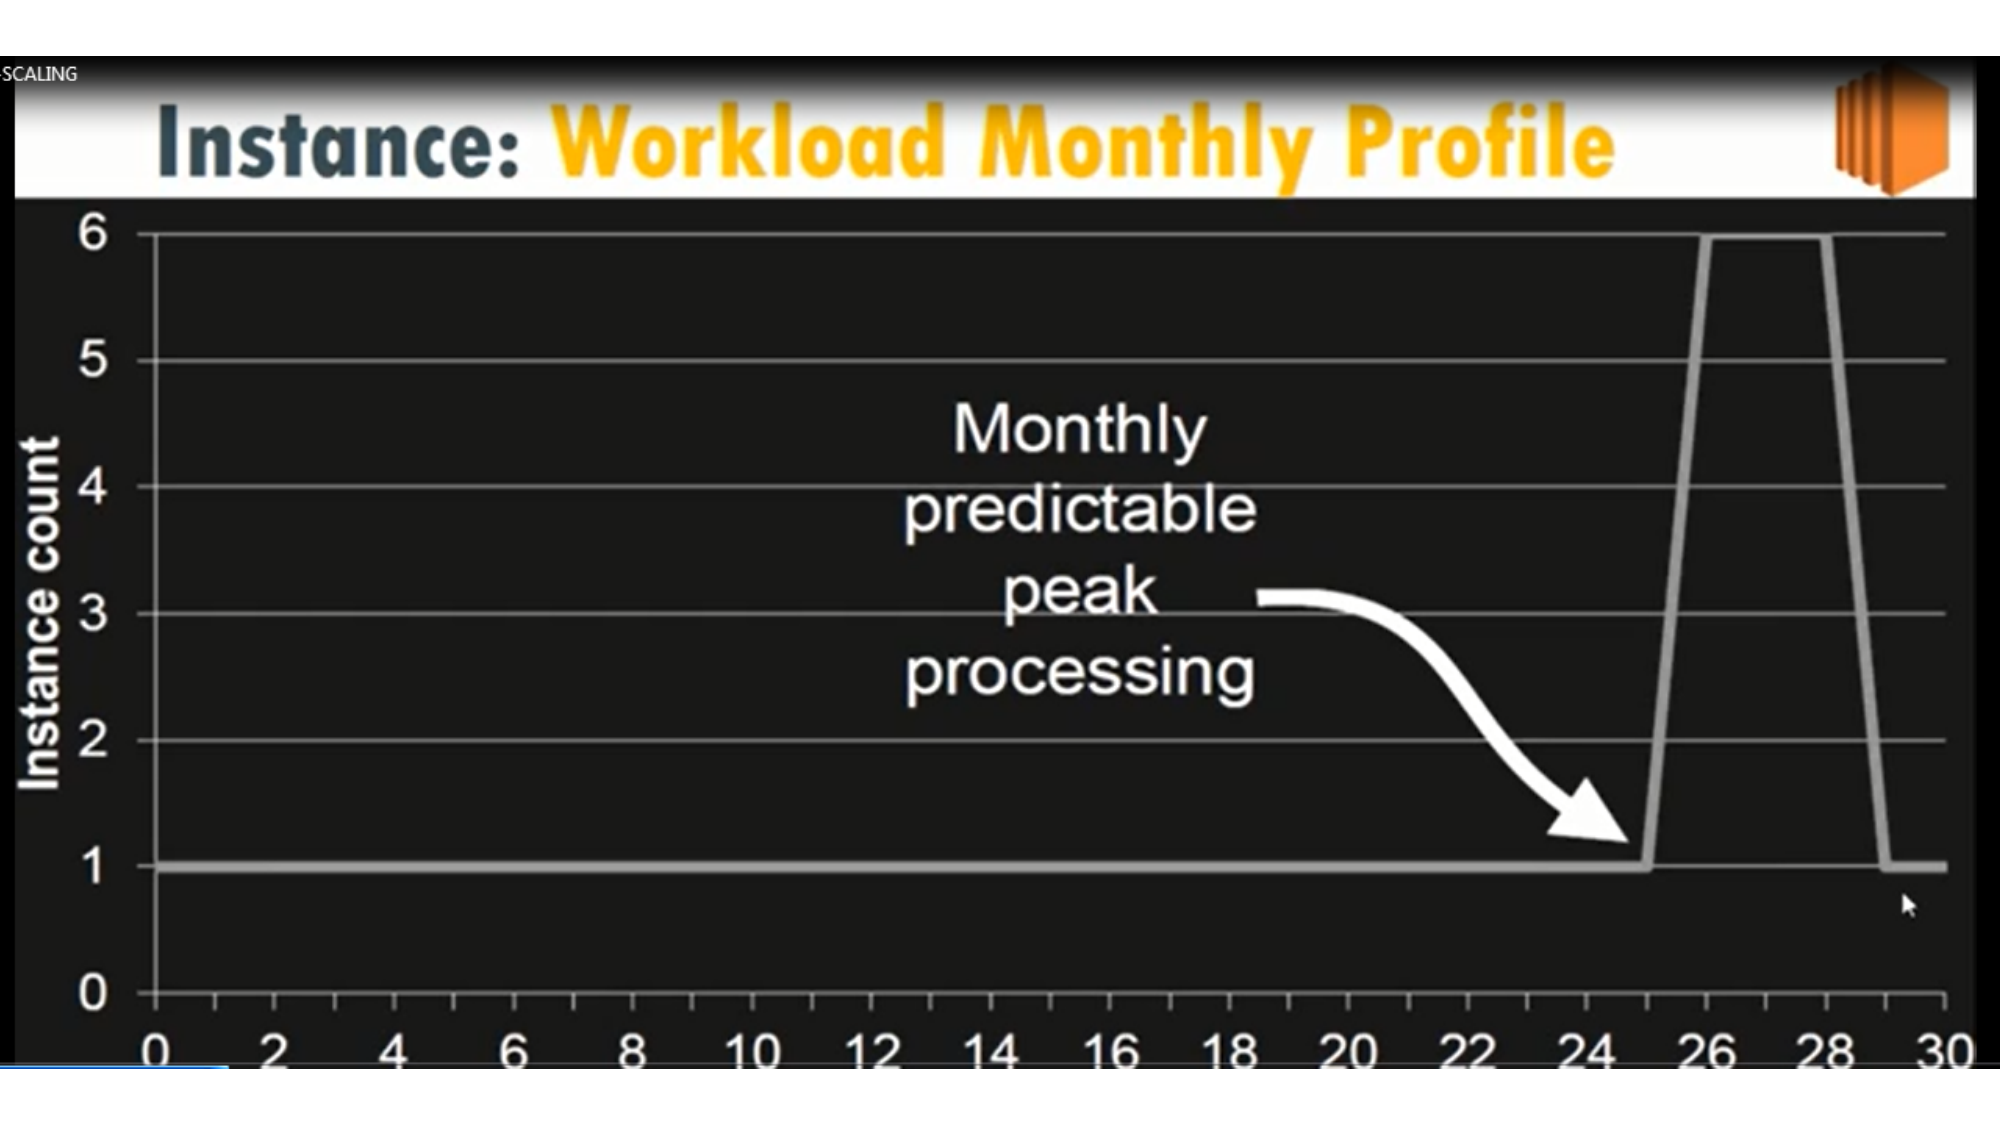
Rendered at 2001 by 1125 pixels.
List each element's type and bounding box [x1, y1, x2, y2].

picture [0, 56, 2000, 1069]
